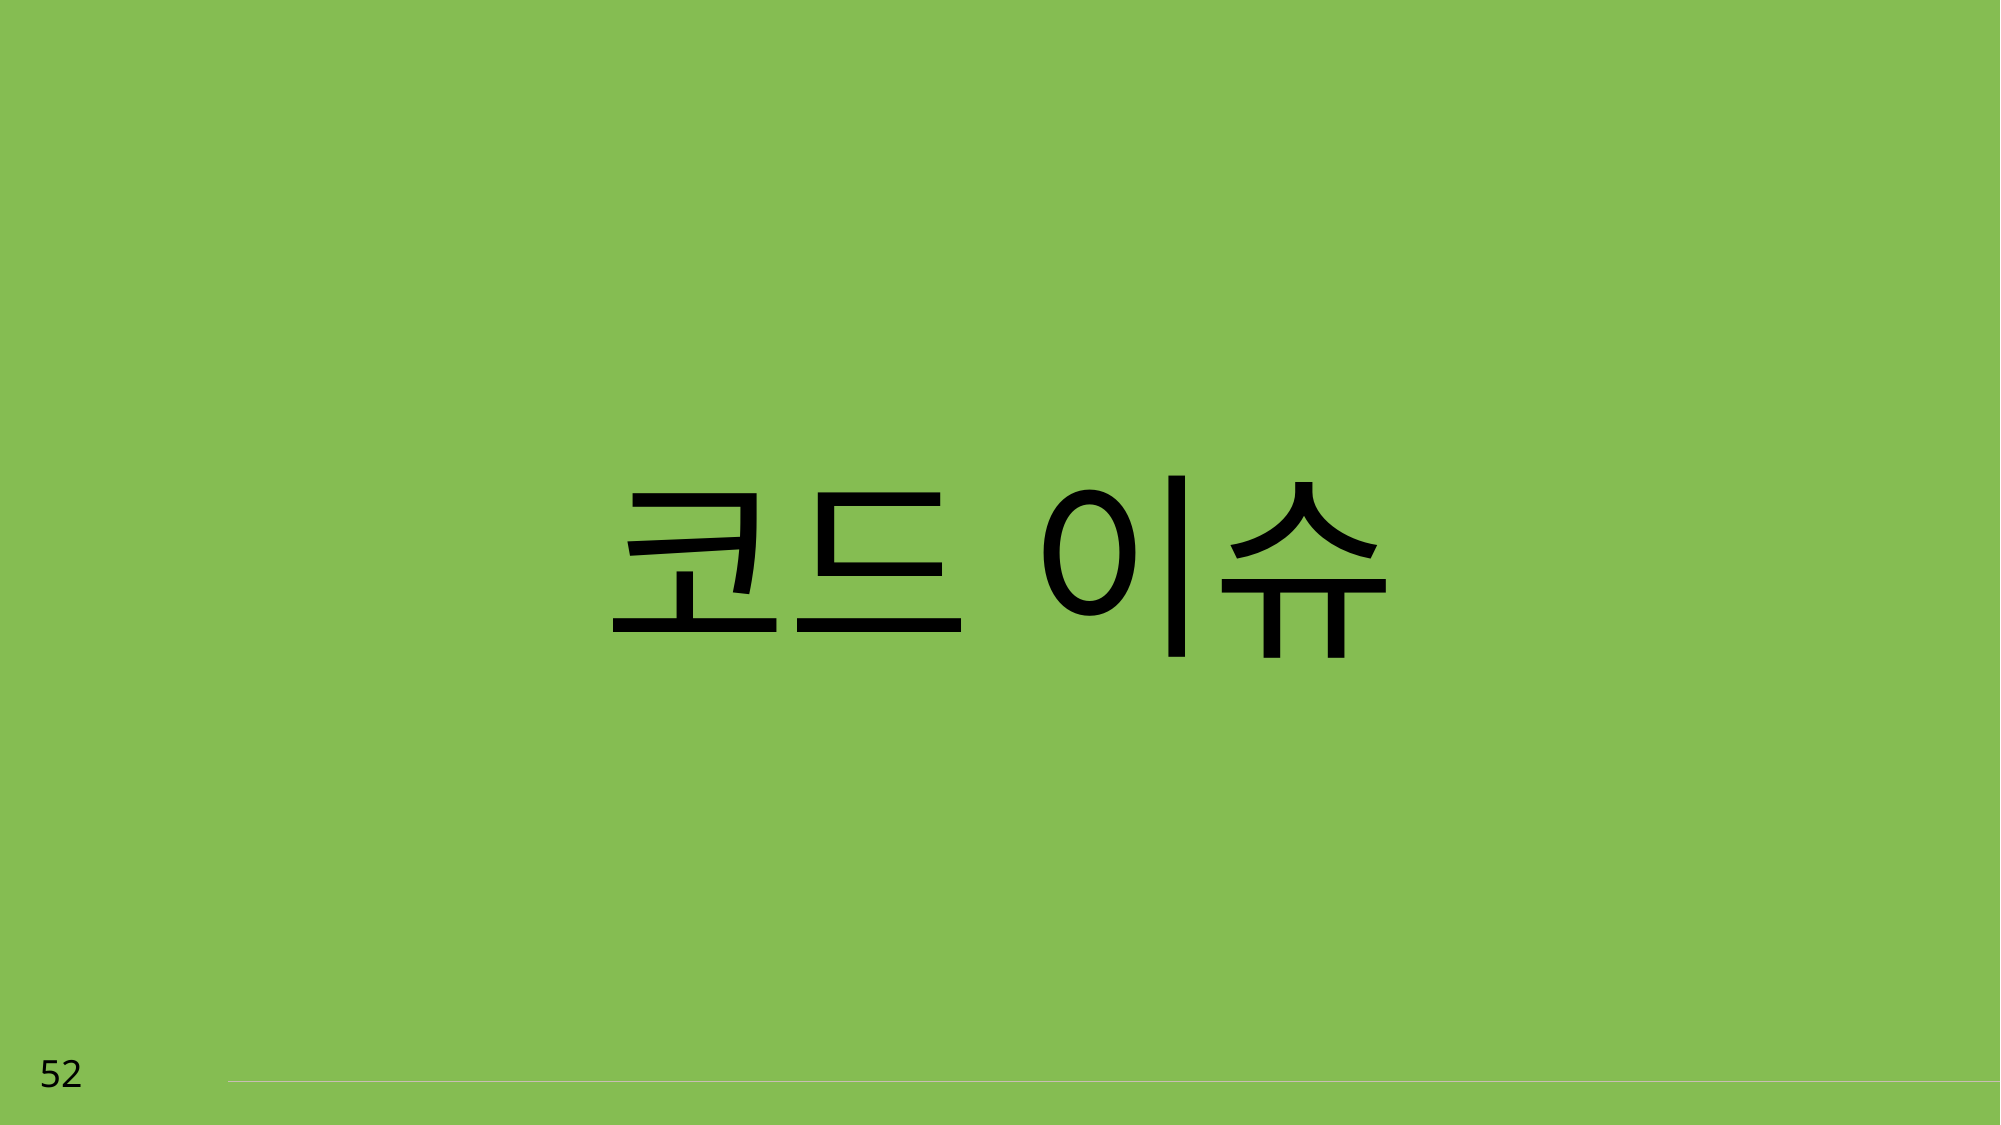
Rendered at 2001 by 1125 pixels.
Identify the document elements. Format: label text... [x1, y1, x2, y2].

text_box 코드 이슈 [261, 433, 1739, 689]
